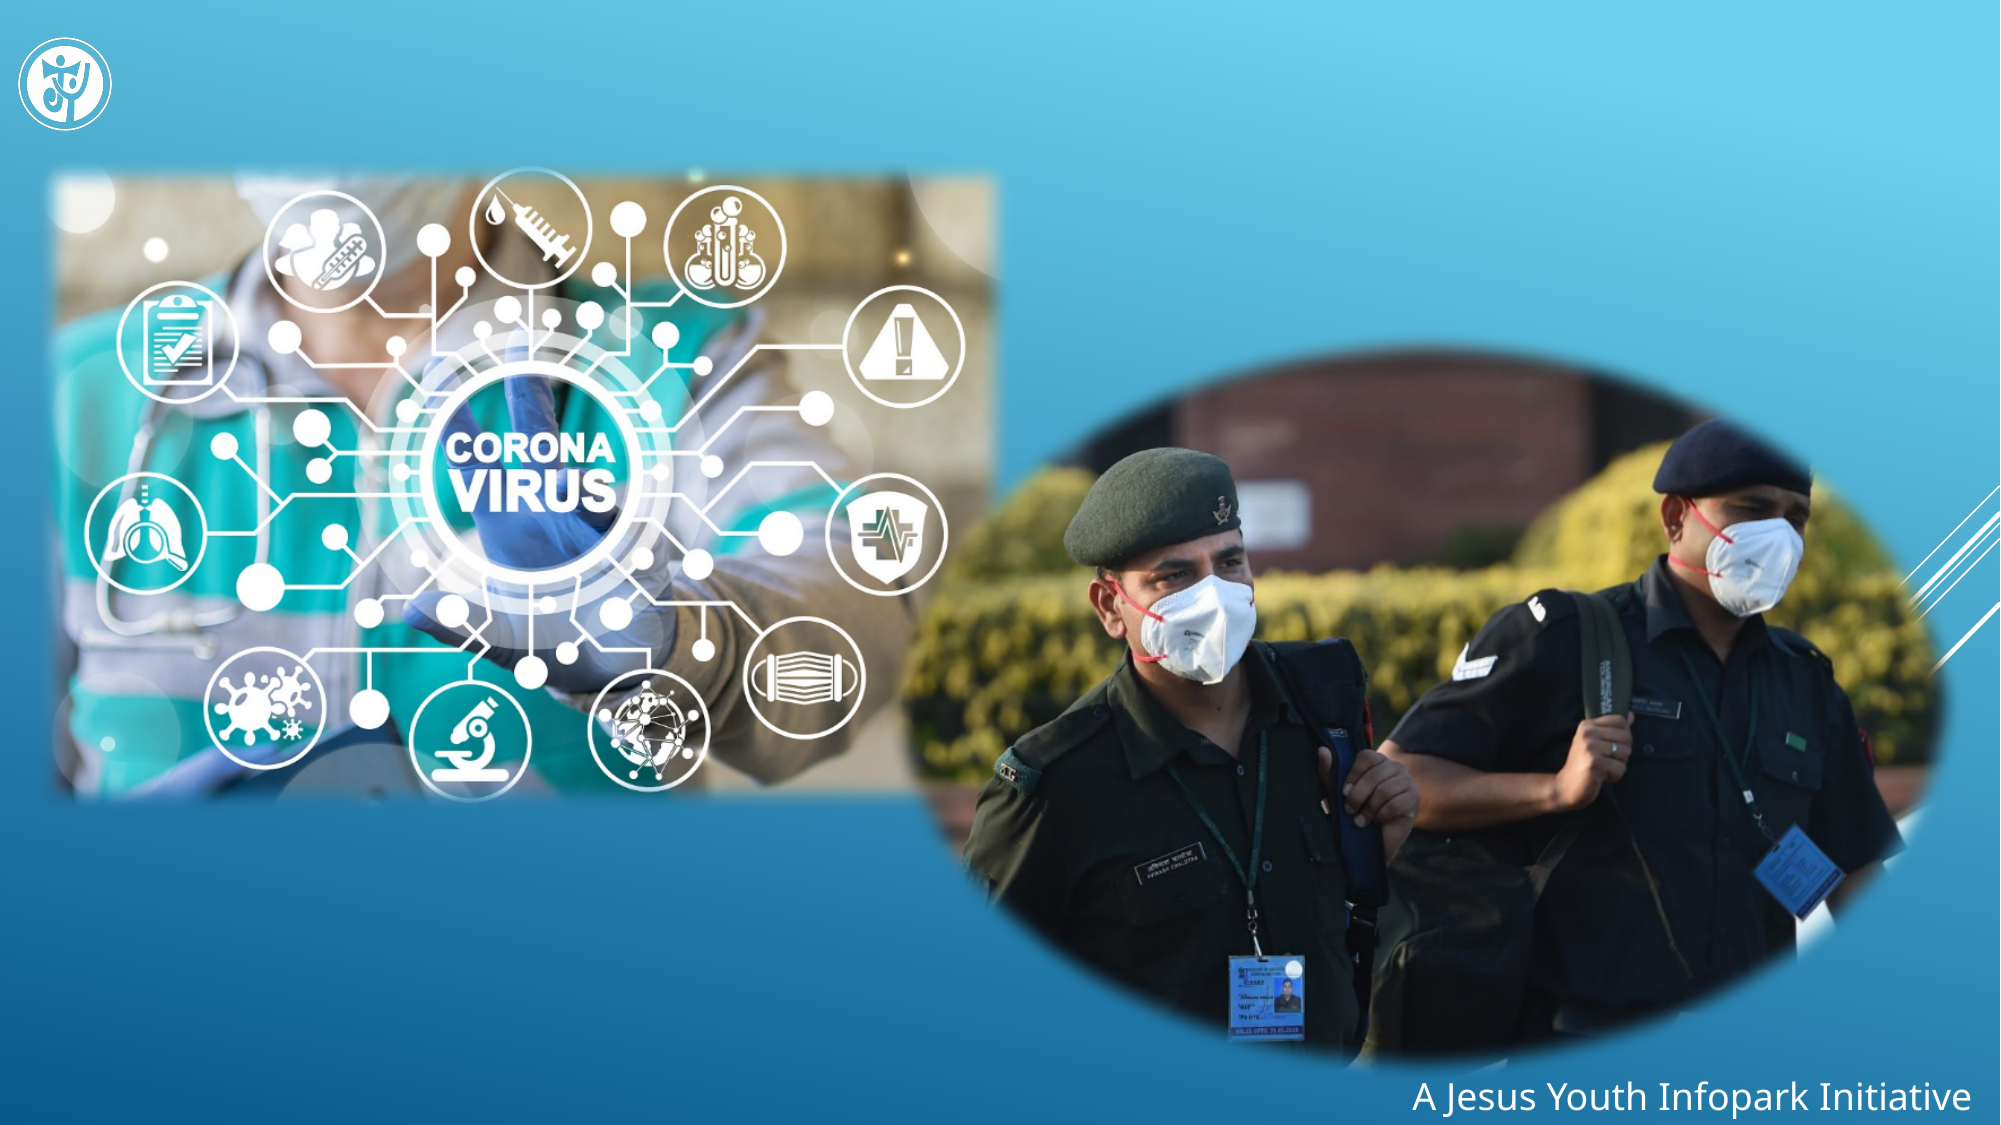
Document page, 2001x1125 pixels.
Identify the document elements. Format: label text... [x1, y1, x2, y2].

picture [18, 36, 113, 131]
picture [35, 158, 1964, 1082]
text_box A Jesus Youth Infopark Initiative [1397, 1065, 2000, 1125]
